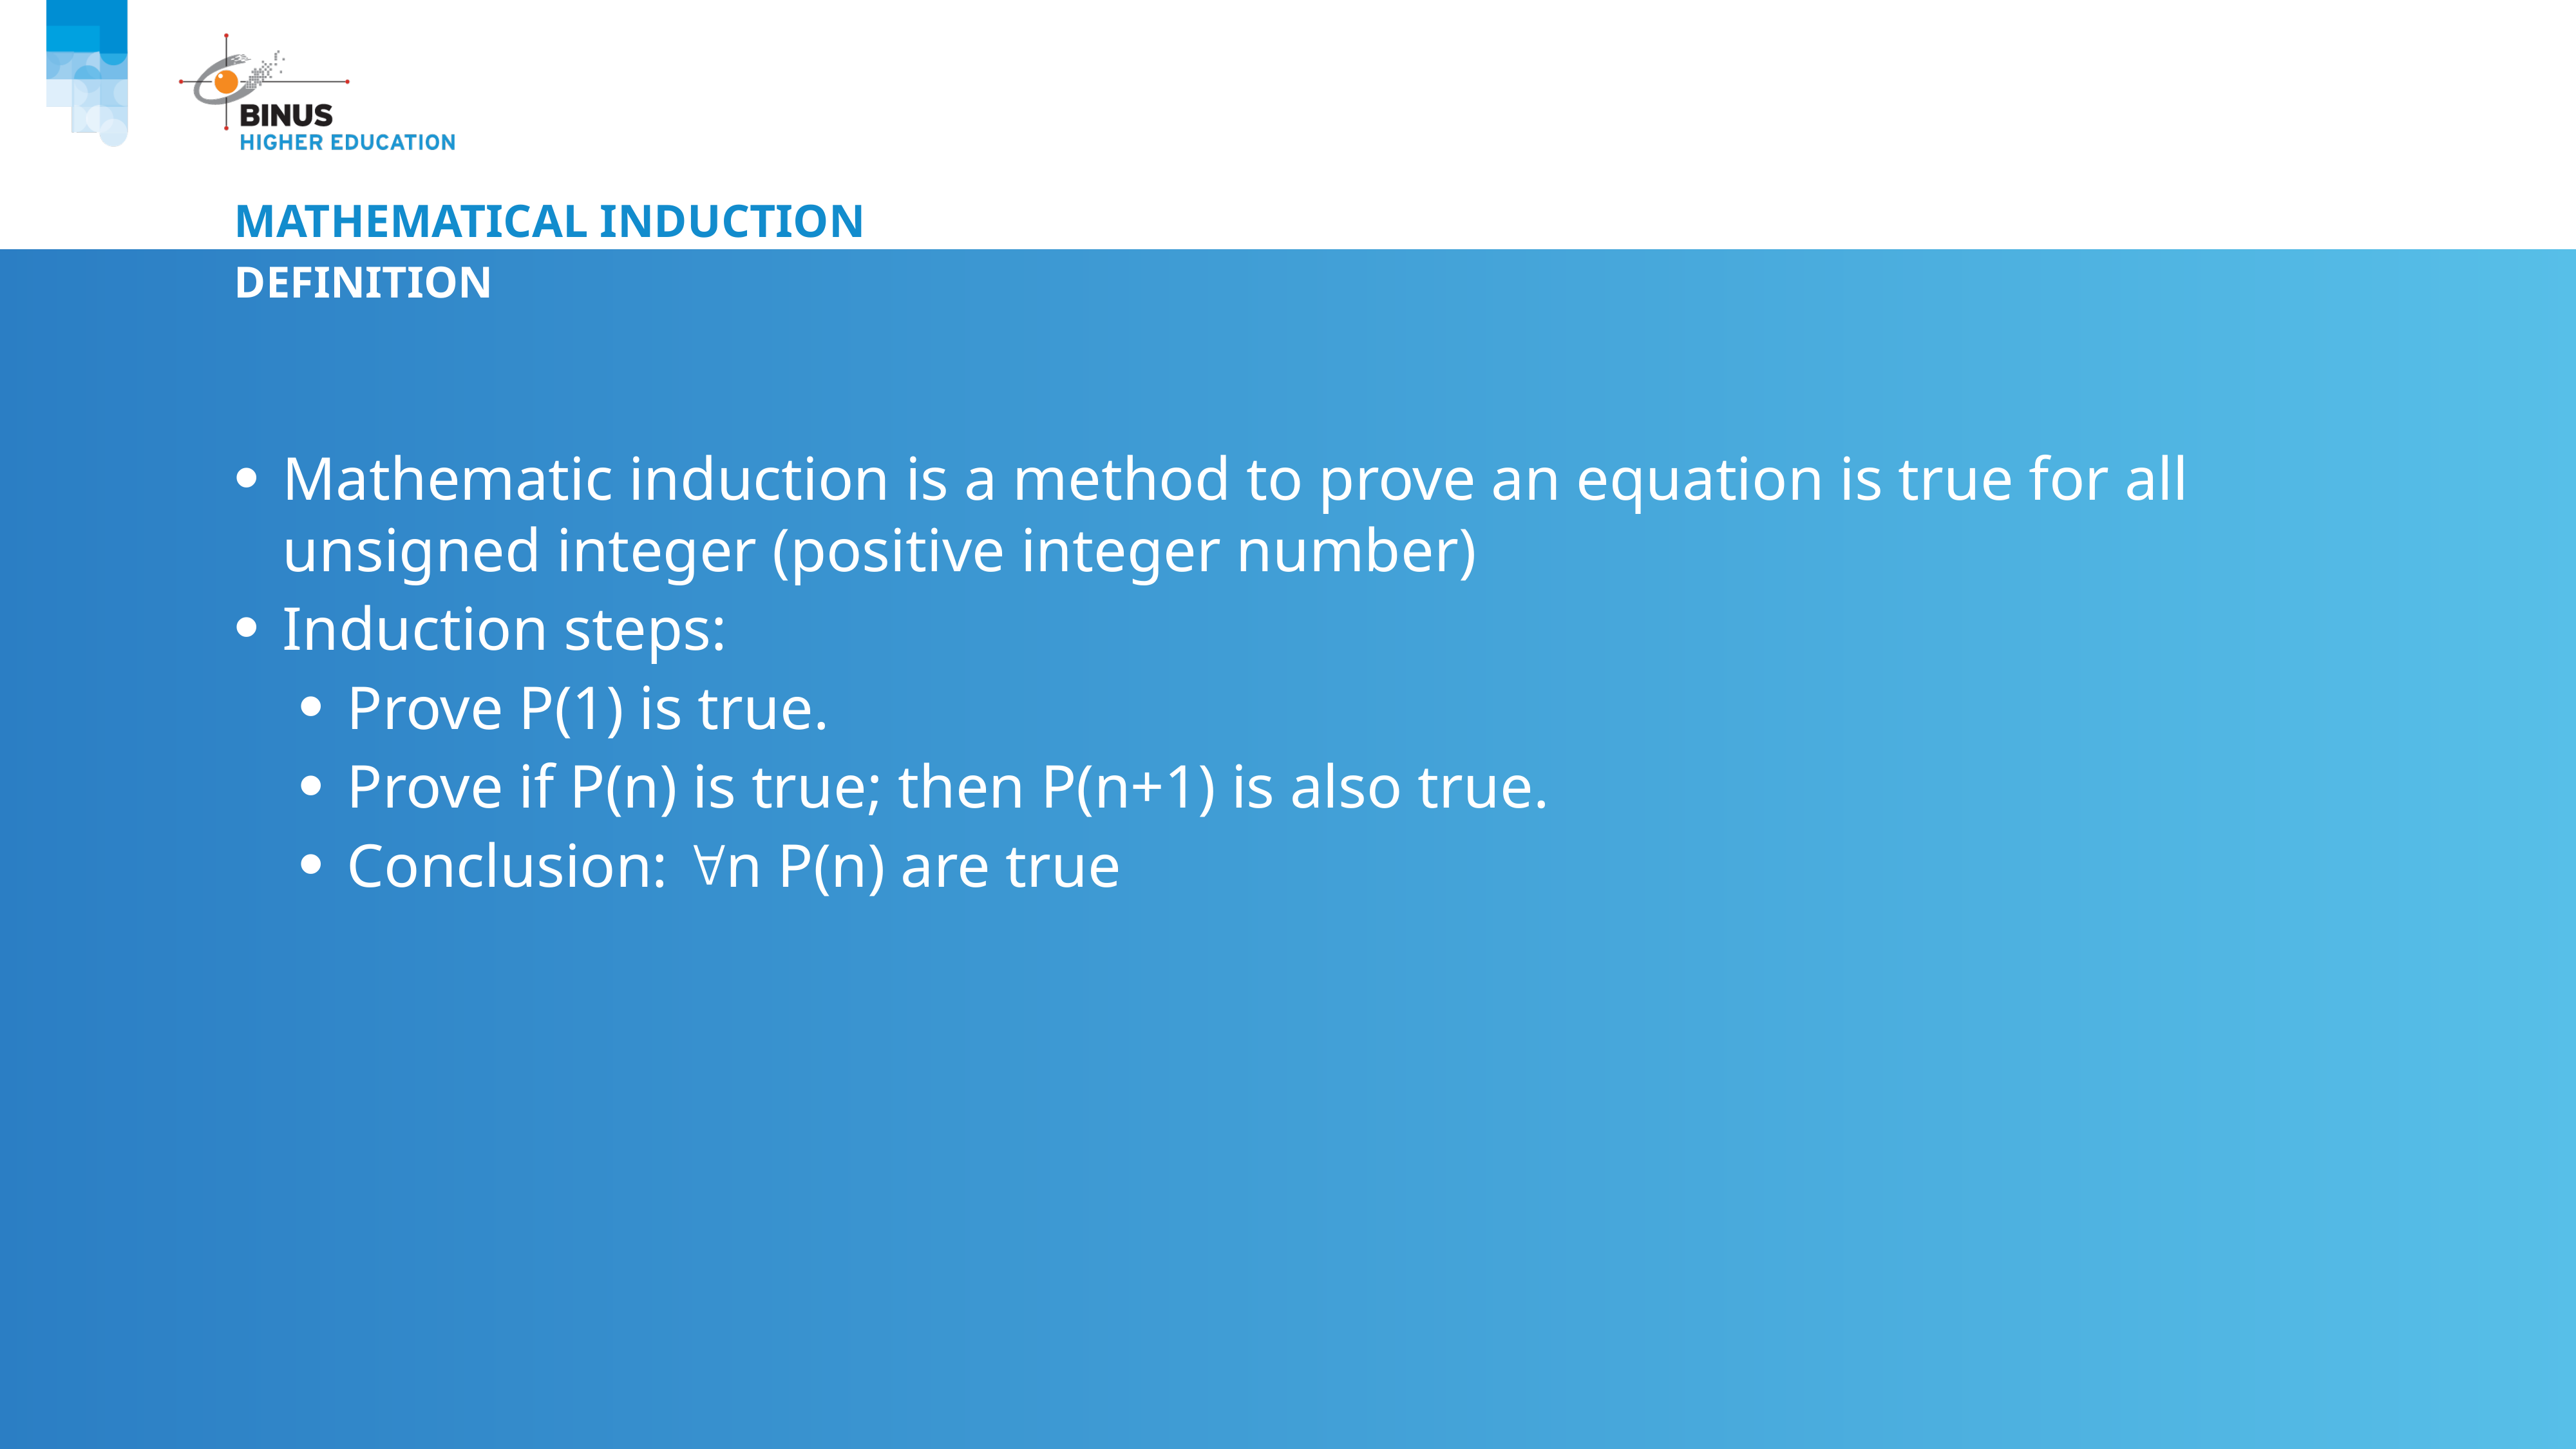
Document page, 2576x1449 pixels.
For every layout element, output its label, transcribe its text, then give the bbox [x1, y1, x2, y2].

title MATHEMATICAL INDUCTION [228, 197, 1784, 252]
list Definition [228, 255, 1262, 341]
picture [46, 0, 455, 154]
list Mathematic induction is a method to prove an equation is true for all unsigned integer (positive integer number) Induction steps: Prove P(1) is true. Prove if P(n) is true; then P(n+1) is also true. Conclusion: n P(n) are true [228, 435, 2349, 1337]
